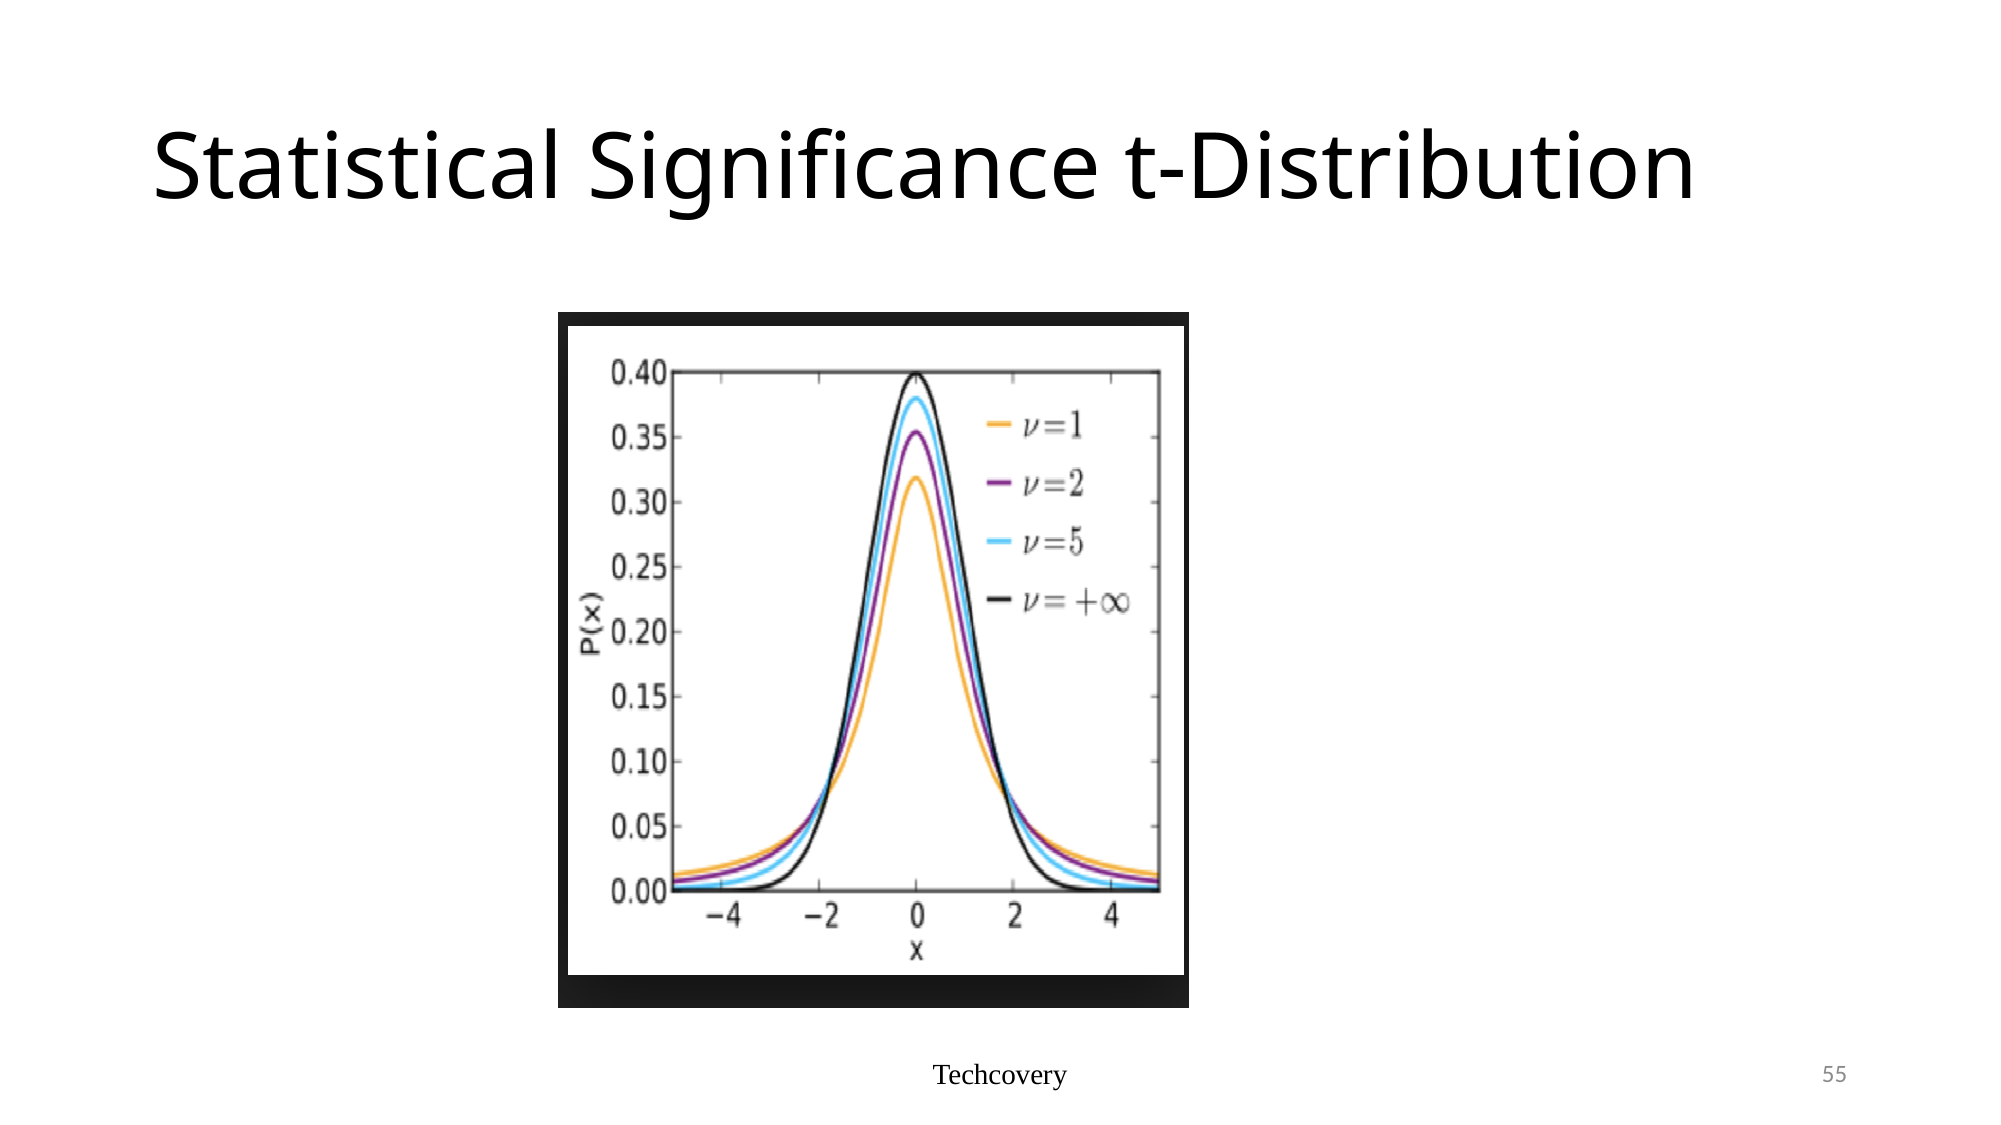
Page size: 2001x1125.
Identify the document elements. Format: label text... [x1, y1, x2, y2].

picture [558, 312, 1189, 1008]
title Statistical Significance t-Distribution [137, 59, 1863, 278]
footer Techcovery [662, 1042, 1338, 1103]
slide_number 55 [1412, 1042, 1863, 1103]
